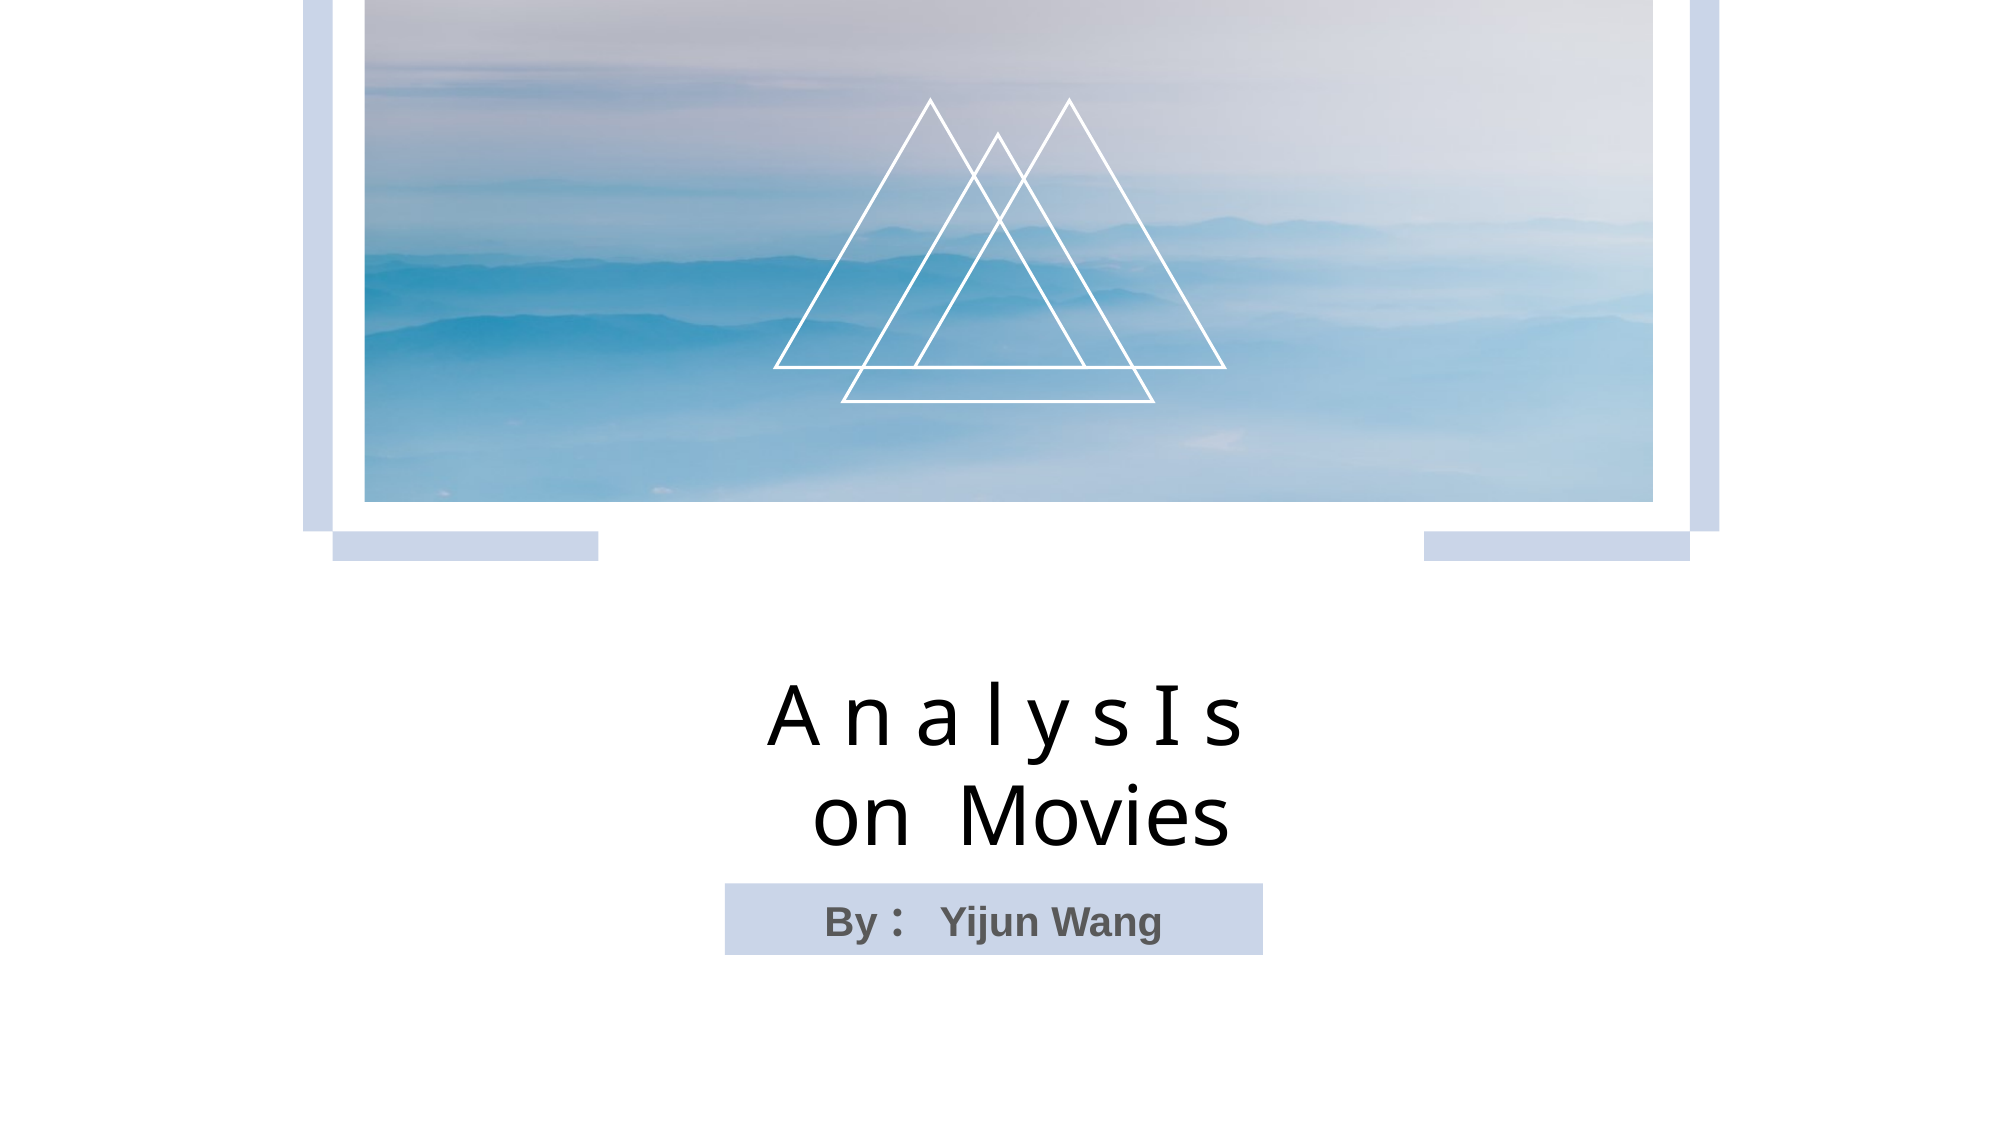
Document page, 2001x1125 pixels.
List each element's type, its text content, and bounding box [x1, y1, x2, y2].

text_box By：Yijun Wang [724, 883, 1263, 955]
text_box [775, 100, 1225, 402]
text_box [303, 0, 599, 561]
text_box [364, 0, 1653, 502]
text_box A n a l y s I s on Movies [731, 654, 1287, 870]
text_box [1424, 0, 1720, 561]
